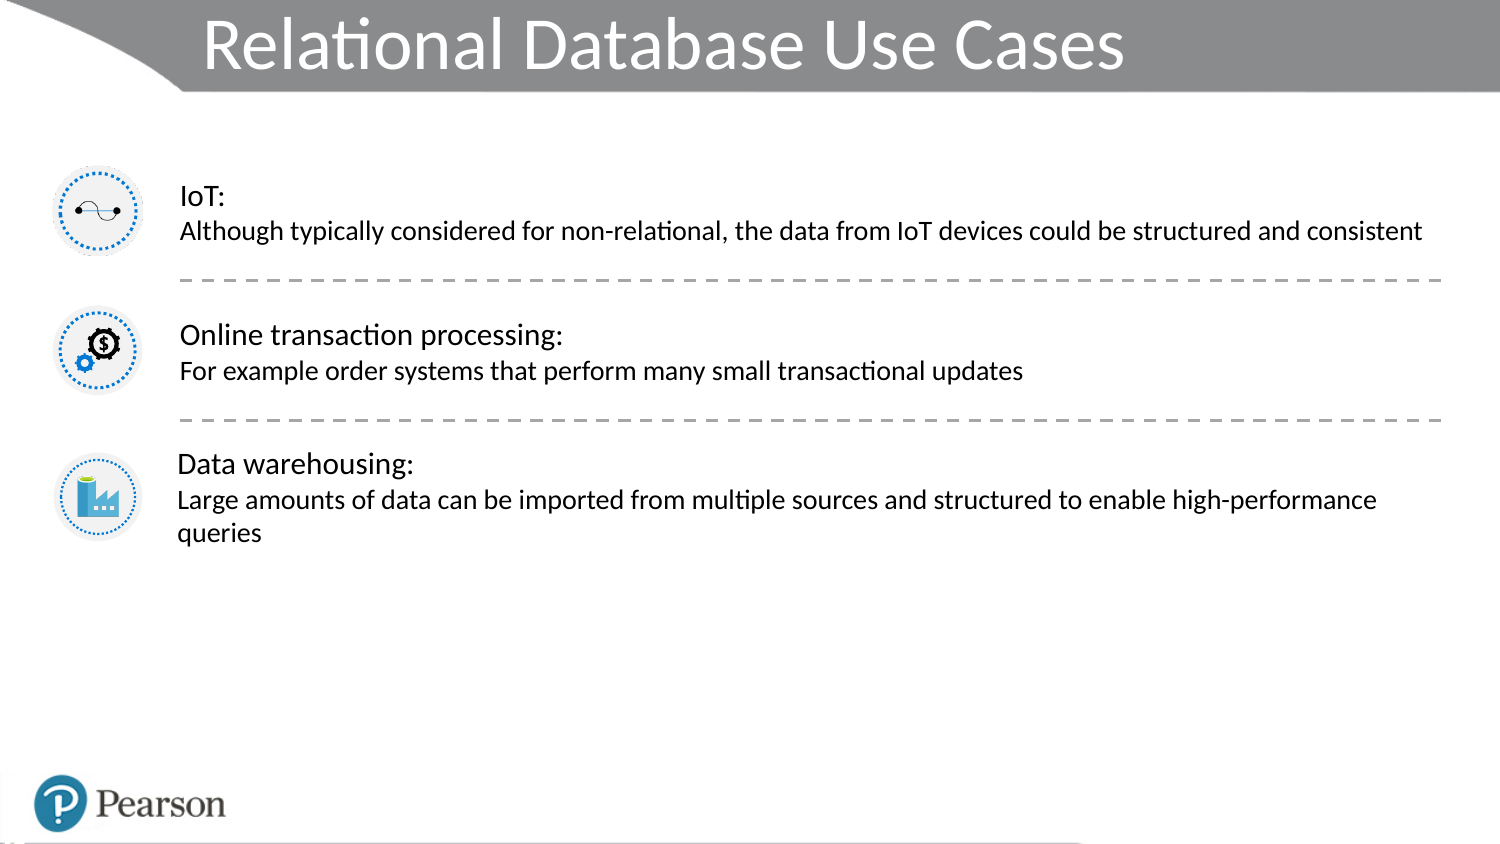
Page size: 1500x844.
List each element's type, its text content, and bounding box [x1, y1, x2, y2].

text_box Online transaction processing: For example order systems that perform many small transactional updates [179, 295, 1449, 406]
text_box IoT: Although typically considered for non-relational, the data from IoT devices could be structured and consistent [179, 155, 1449, 266]
text_box Data warehousing: Large amounts of data can be imported from multiple sources and structured to enable high-performance queries [177, 441, 1447, 552]
picture [0, 0, 1500, 844]
title Relational Database Use Cases [187, 0, 1426, 79]
